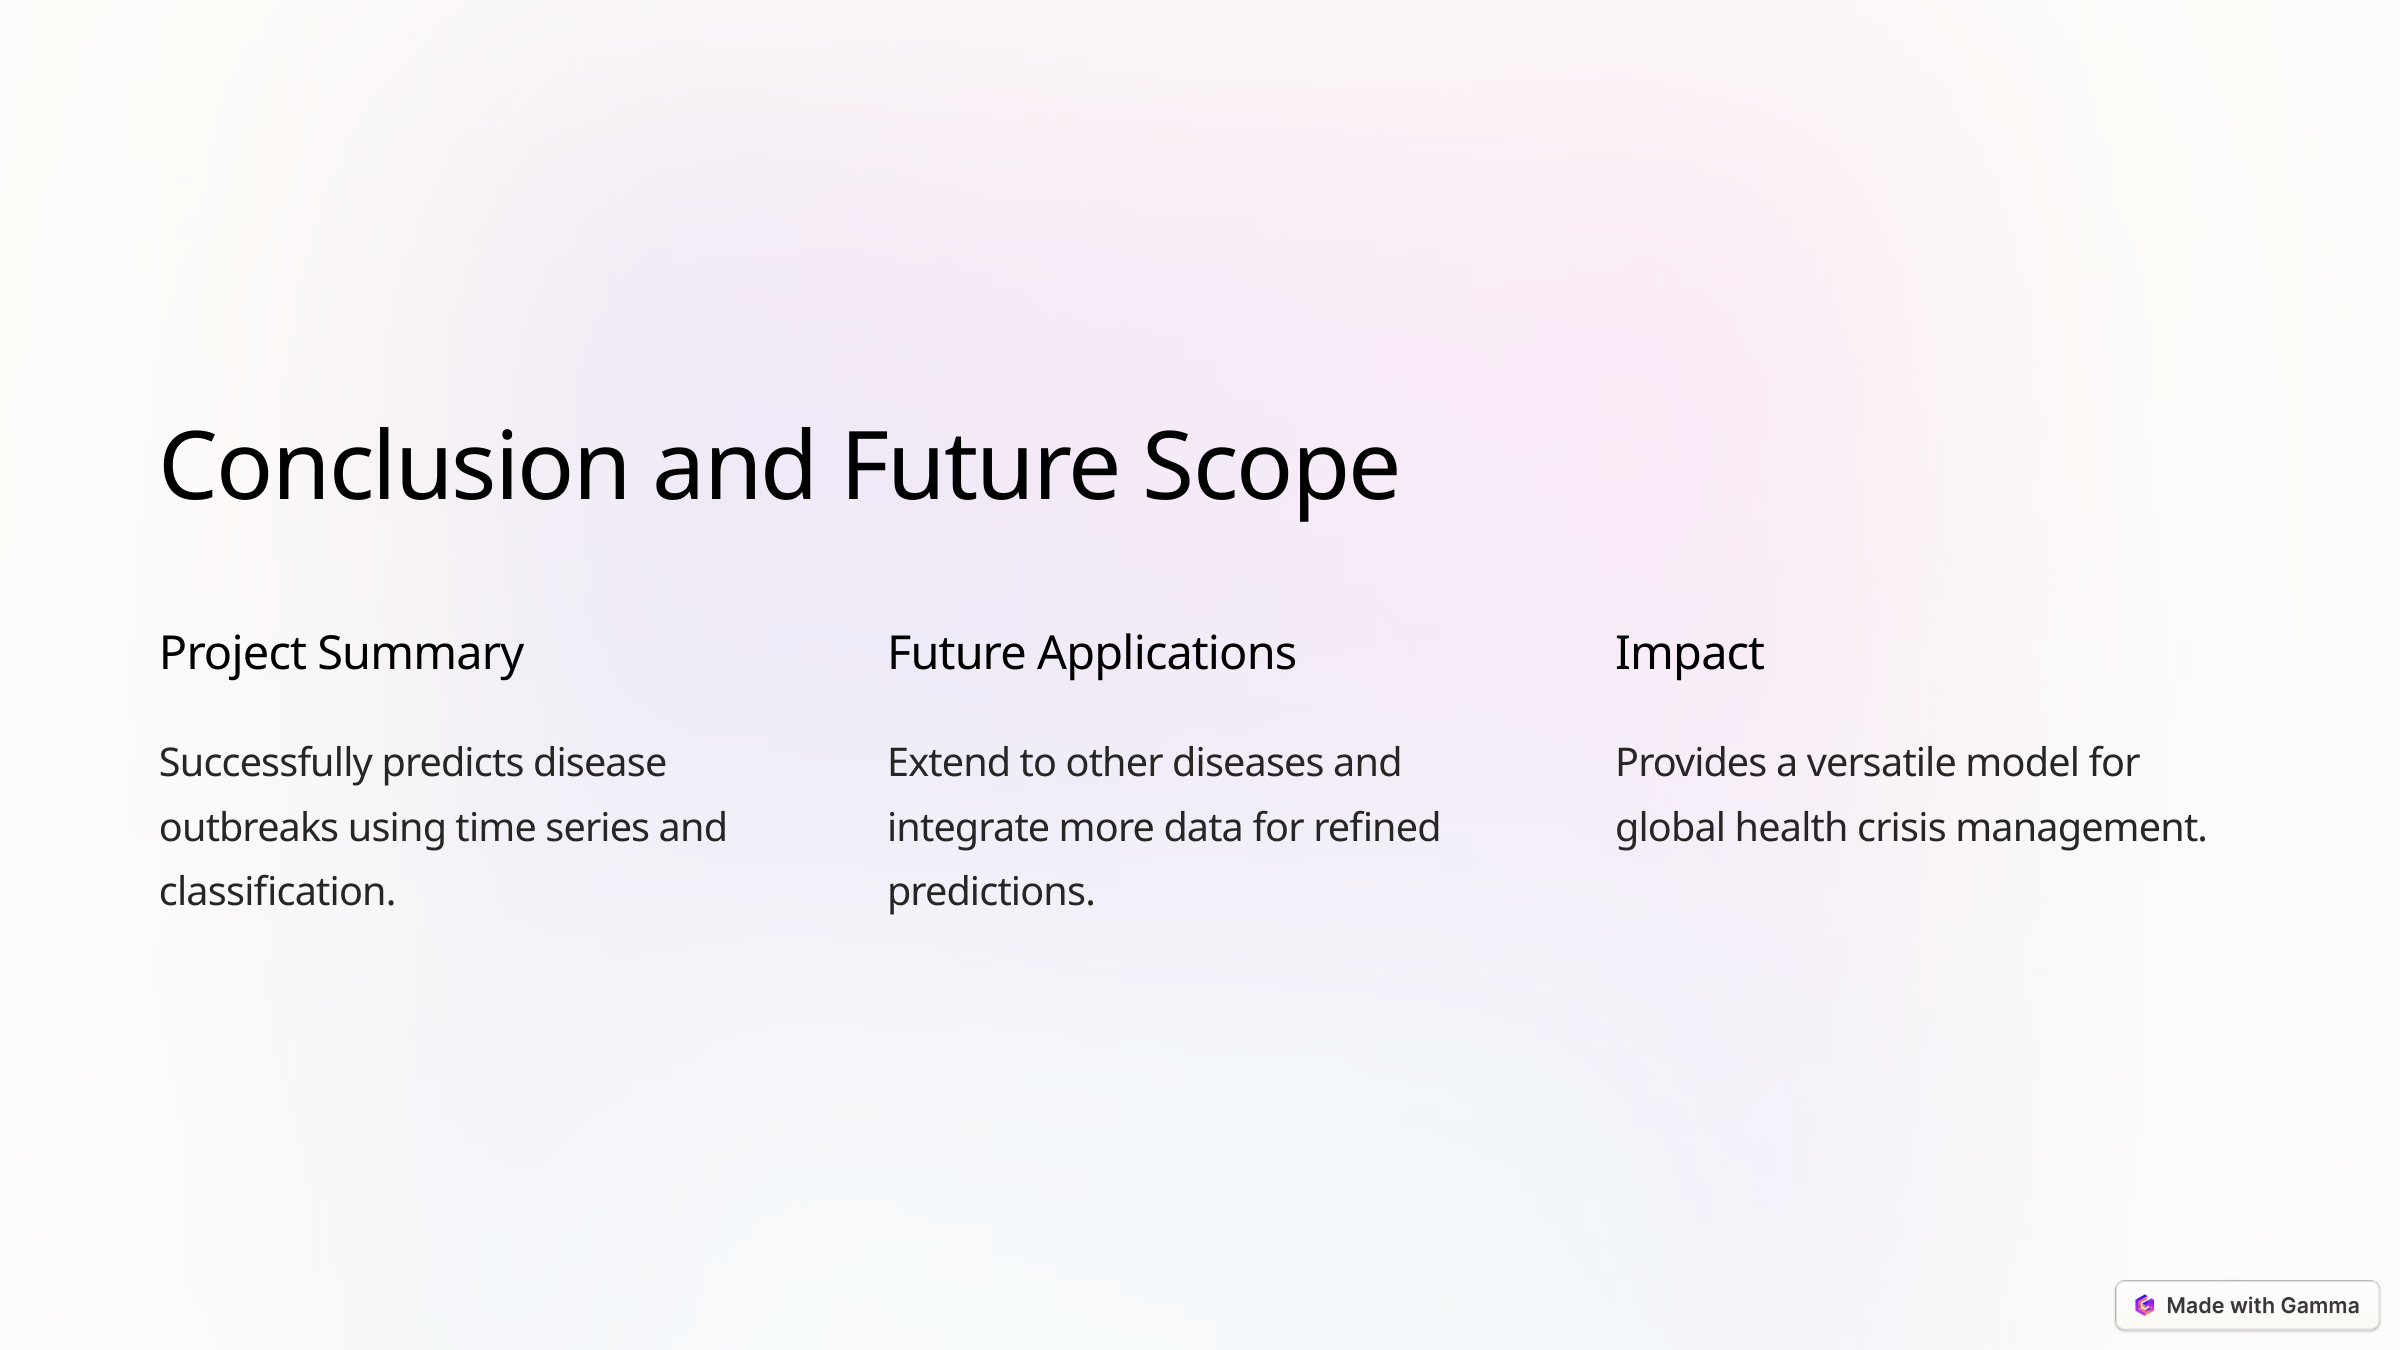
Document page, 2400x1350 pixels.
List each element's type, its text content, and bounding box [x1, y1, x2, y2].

text_box Project Summary [158, 619, 636, 680]
text_box Provides a versatile model for global health crisis management. [1615, 719, 2244, 850]
text_box Successfully predicts disease outbreaks using time series and classification. [158, 719, 787, 915]
text_box Conclusion and Future Scope [158, 399, 1364, 519]
text_box Future Applications [887, 619, 1364, 680]
picture [2106, 1271, 2389, 1339]
text_box Extend to other diseases and integrate more data for refined predictions. [887, 719, 1516, 850]
text_box Impact [1615, 619, 2092, 680]
